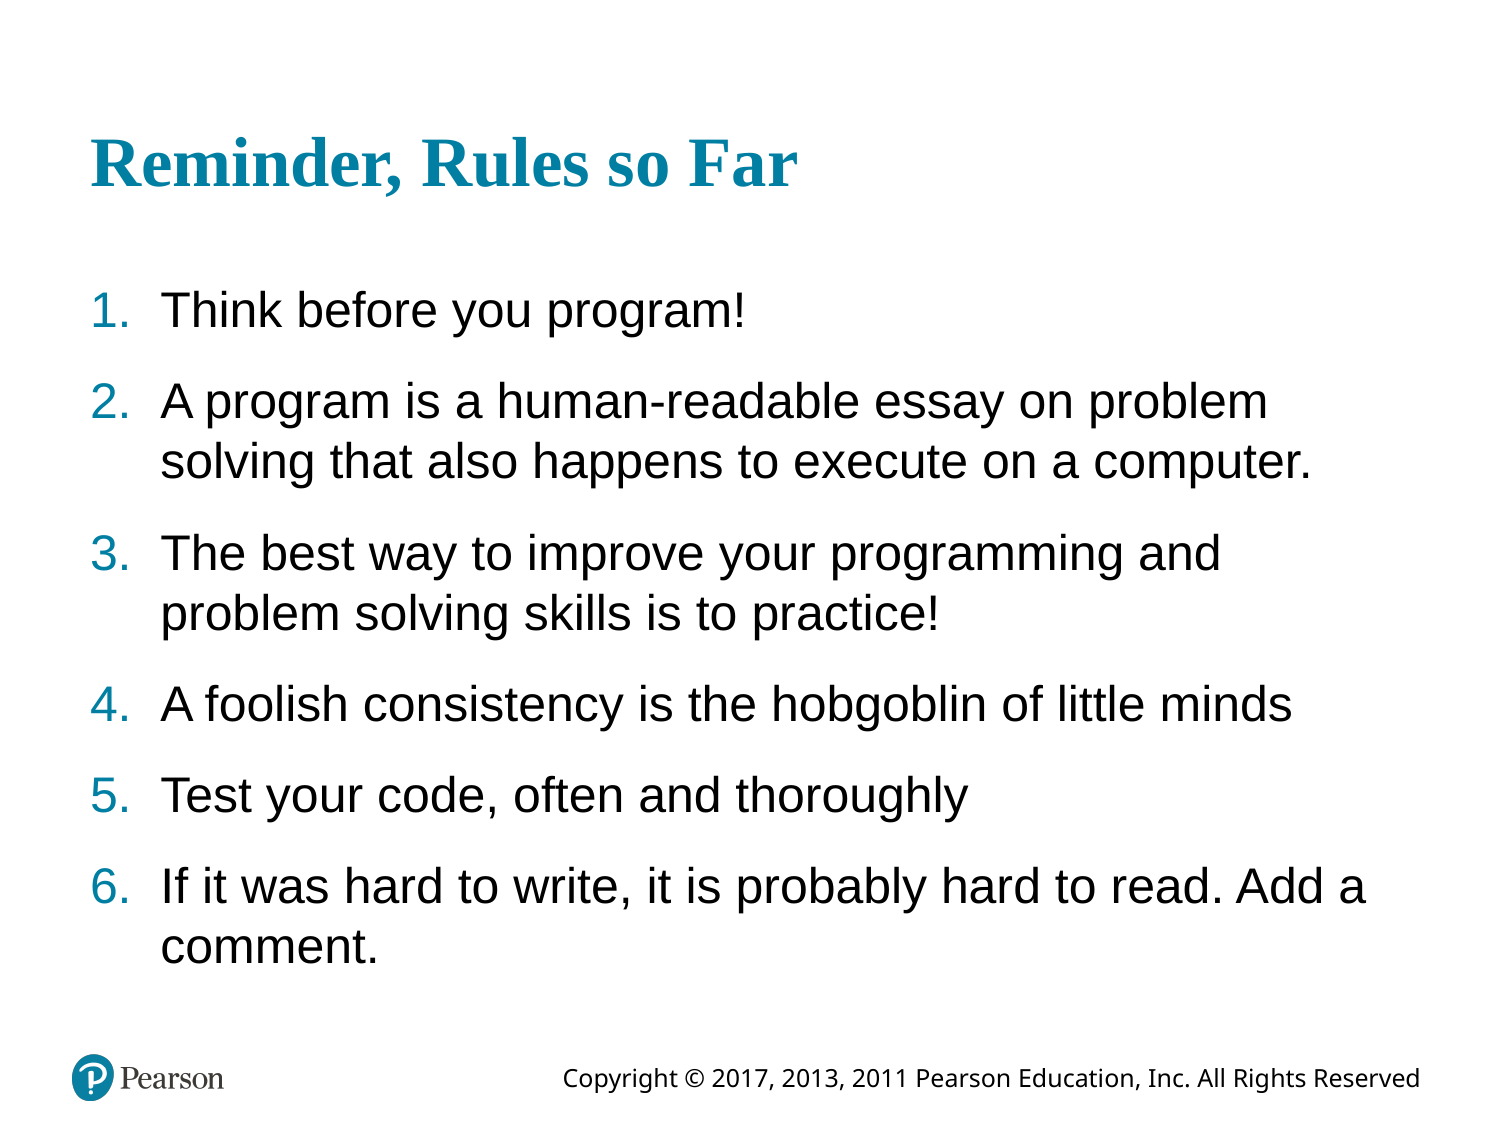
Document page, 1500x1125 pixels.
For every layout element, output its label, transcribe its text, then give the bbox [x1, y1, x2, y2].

title Reminder, Rules so Far [75, 35, 1425, 216]
list Think before you program! A program is a human-readable essay on problem solving that also happens to execute on a computer. The best way to improve your programming and problem solving skills is to practice! A foolish consistency is the hobgoblin of little minds Test your code, often and thoroughly If it was hard to write, it is probably hard to read. Add a comment. [75, 262, 1425, 1005]
picture [72, 1054, 88, 1070]
picture [72, 1087, 83, 1101]
picture [98, 1054, 224, 1101]
picture [80, 1063, 106, 1088]
